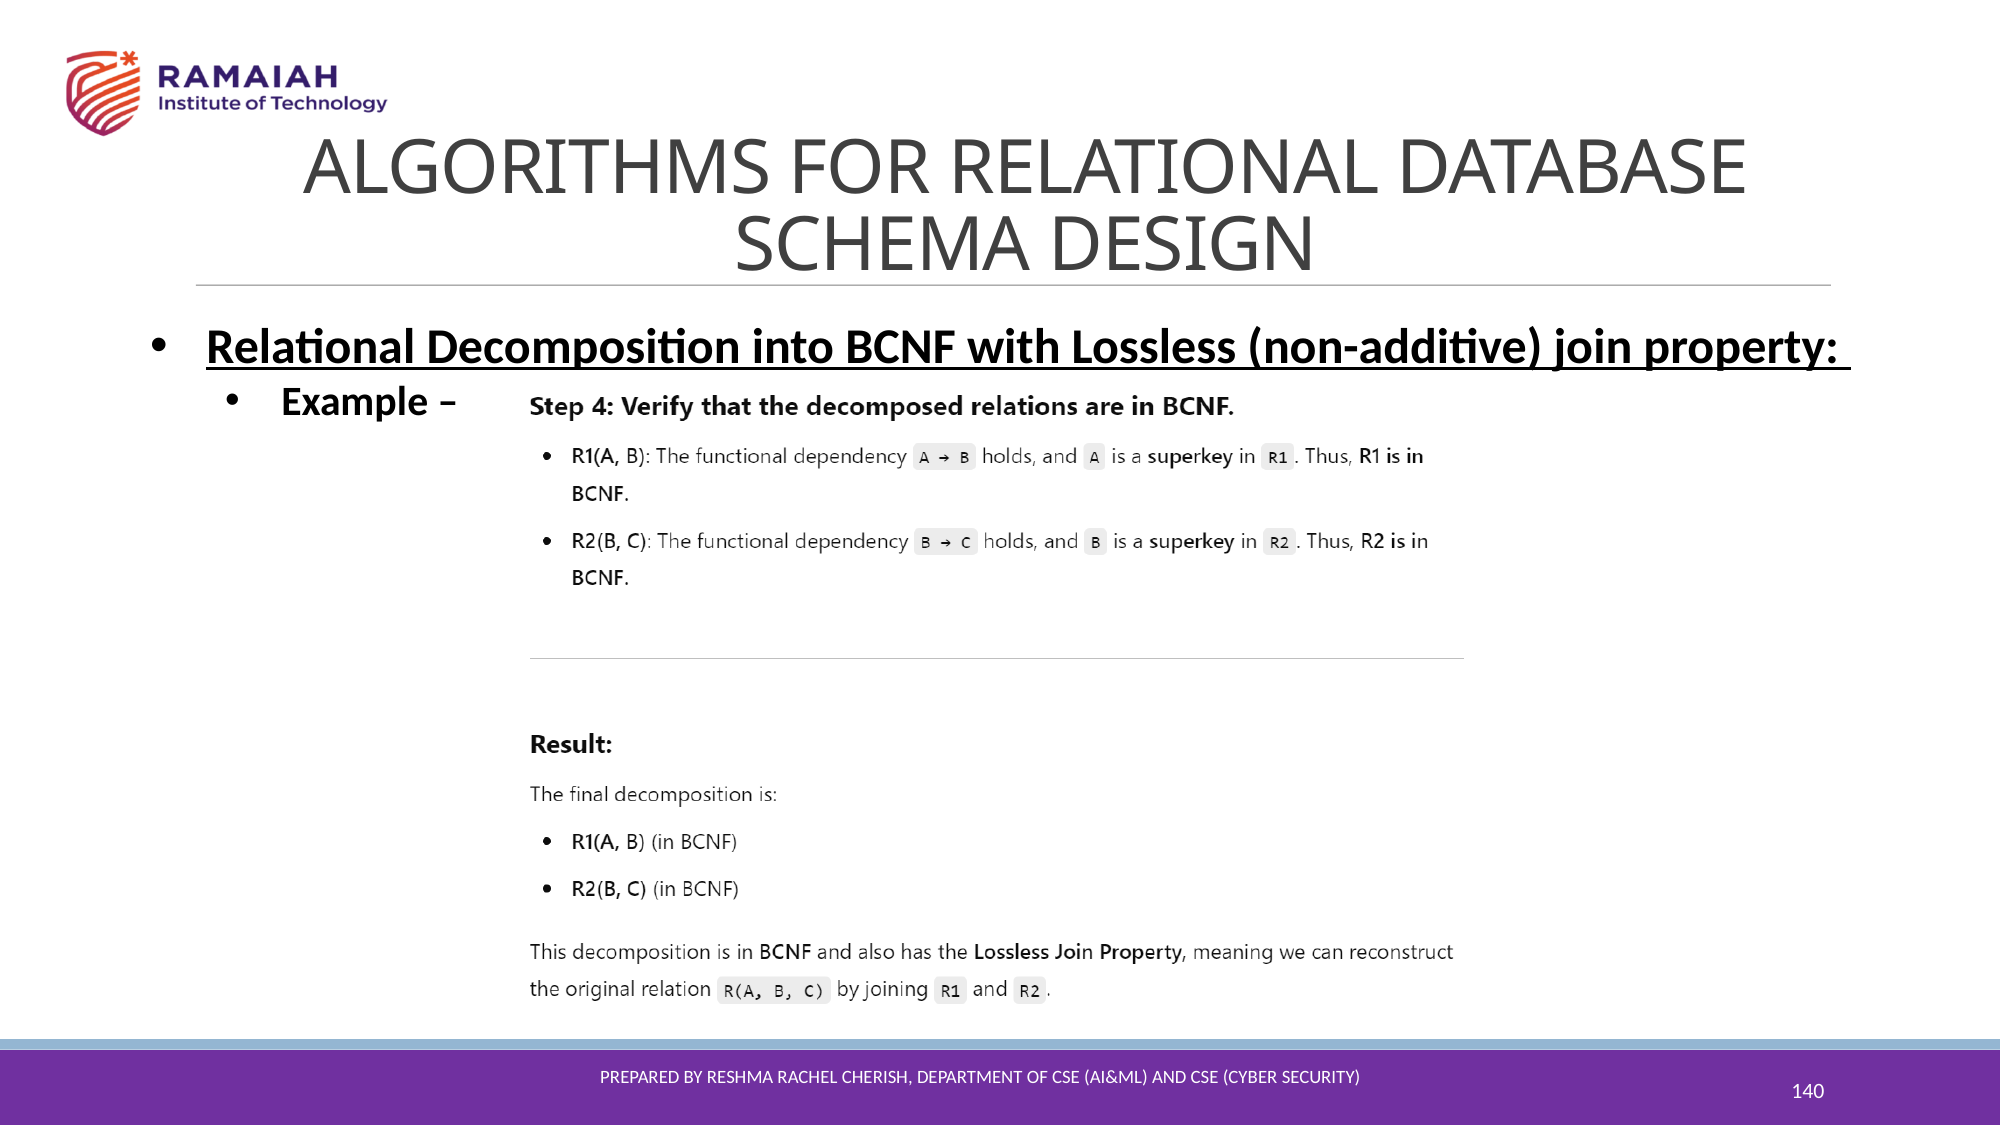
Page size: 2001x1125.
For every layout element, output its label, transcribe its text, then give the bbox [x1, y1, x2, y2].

picture [489, 370, 1483, 1019]
text_box ALGORITHMS FOR RELATIONAL DATABASE SCHEMA DESIGN [201, 133, 1852, 293]
text_box 140 [1624, 1059, 1840, 1120]
text_box Relational Decomposition into BCNF with Lossless (non-additive) join property: Example – [0, 306, 1896, 1019]
picture [28, 5, 429, 166]
text_box Prepared By reshma Rachel cherish, Department of CSE (ai&ml) and CSE (Cyber security) [584, 1068, 1376, 1125]
